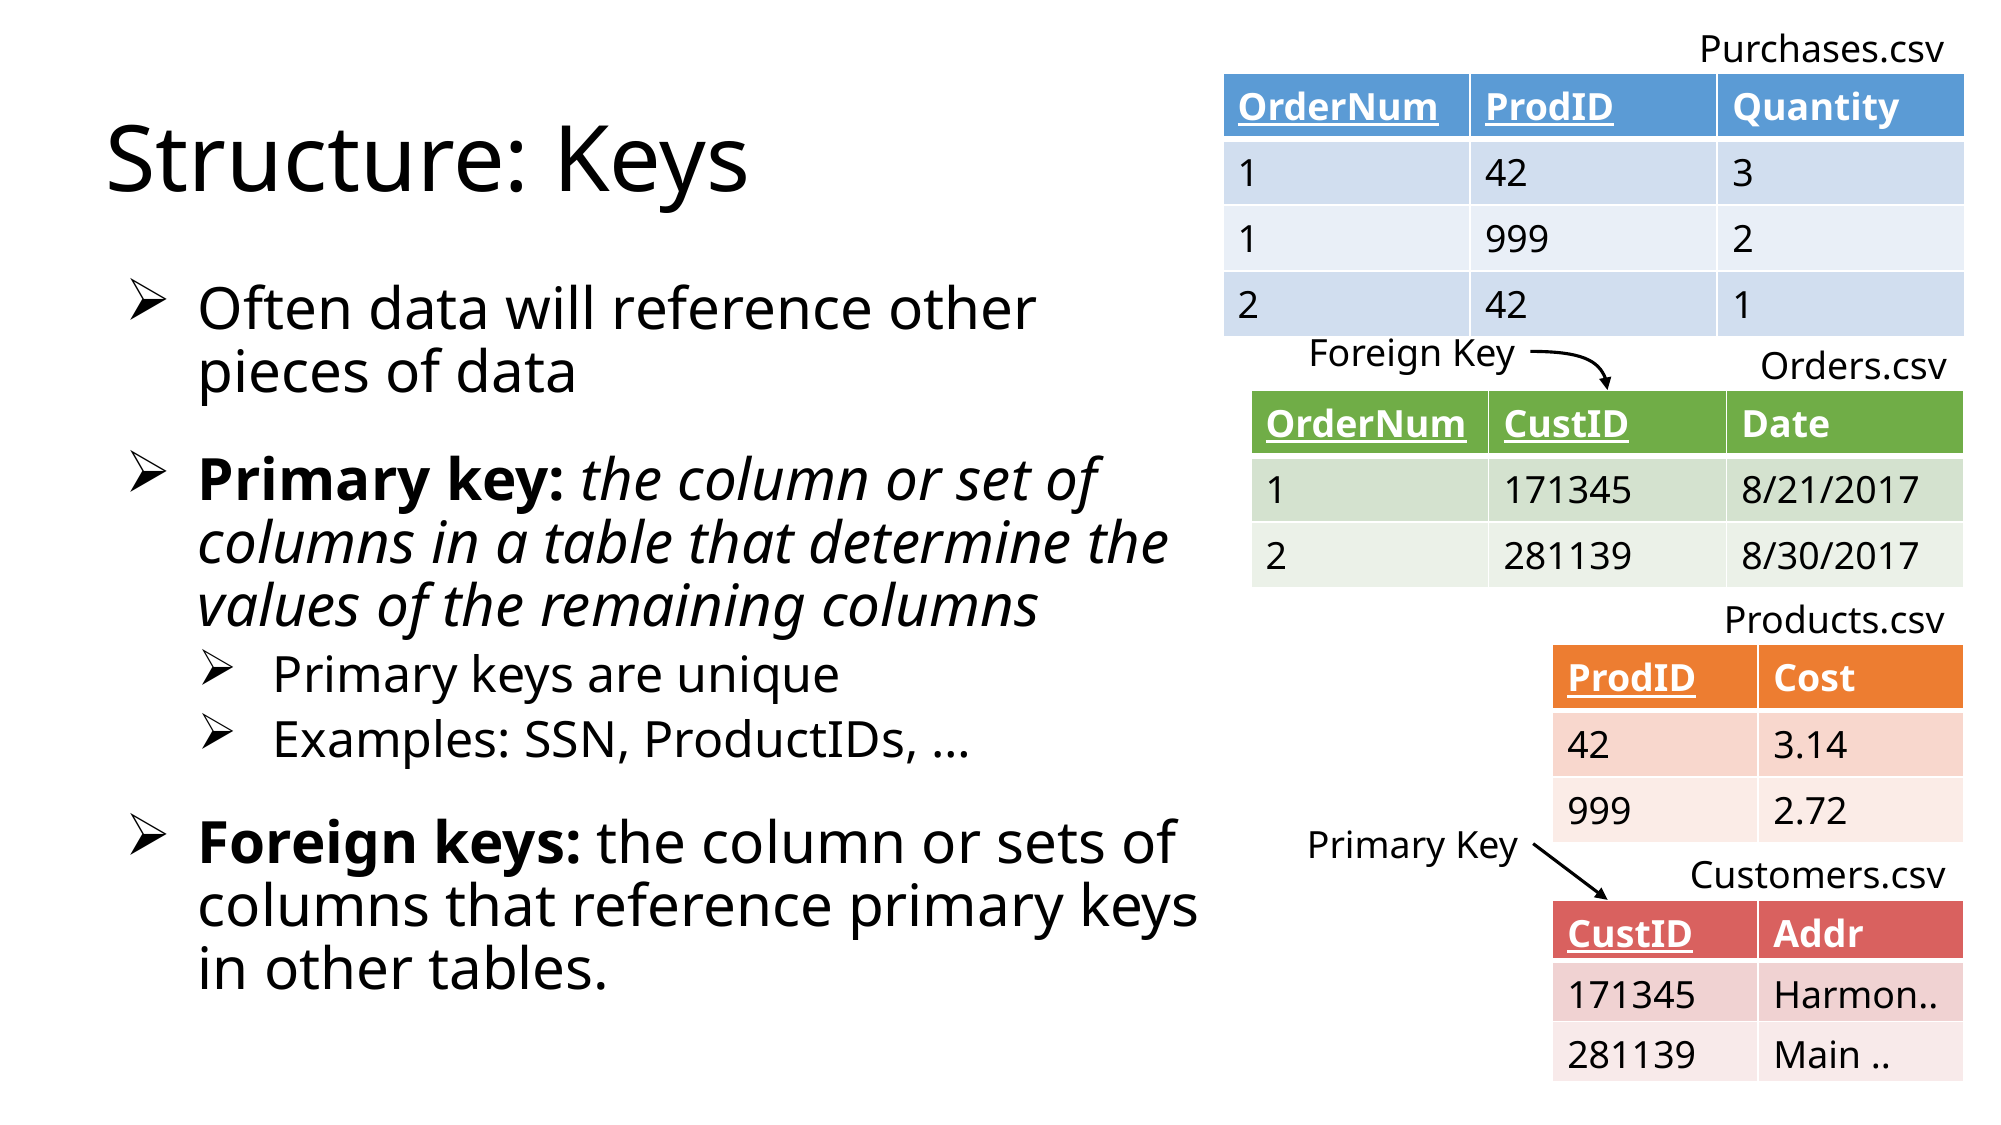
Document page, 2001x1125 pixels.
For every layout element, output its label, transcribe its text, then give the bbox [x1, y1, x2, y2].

text_box Purchases.csv [1684, 18, 1960, 78]
table_cell 281139 [1553, 1022, 1757, 1081]
table_cell Harmon.. [1759, 963, 1963, 1021]
table_cell 2 [1224, 272, 1469, 336]
table_header ProdID [1471, 74, 1716, 136]
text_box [1290, 321, 1608, 390]
table_header ProdID [1553, 645, 1757, 708]
table_cell 1 [1252, 459, 1488, 521]
text_box Customers.csv [1674, 844, 1961, 904]
table_header Addr [1759, 901, 1963, 958]
table_cell 42 [1553, 713, 1757, 776]
table_cell Main .. [1759, 1022, 1963, 1081]
table_cell 171345 [1553, 963, 1757, 1021]
table_cell 3.14 [1759, 713, 1963, 776]
table_cell 2 [1718, 206, 1964, 270]
table_header Quantity [1718, 74, 1964, 136]
table_cell 2 [1252, 523, 1488, 587]
table_cell 42 [1471, 142, 1716, 204]
table_header CustID [1489, 391, 1726, 453]
table_cell 171345 [1489, 459, 1726, 521]
table_cell 281139 [1489, 523, 1726, 587]
table_cell 8/30/2017 [1727, 523, 1963, 587]
table_cell 1 [1224, 142, 1469, 204]
table_cell 2.72 [1759, 778, 1963, 842]
text_box Orders.csv [1745, 334, 1962, 394]
table_header CustID [1553, 901, 1757, 958]
table_cell 8/21/2017 [1727, 459, 1963, 521]
table_header OrderNum [1224, 74, 1469, 136]
table_header Cost [1759, 645, 1963, 708]
table_cell 3 [1718, 142, 1964, 204]
list Often data will reference other pieces of data Primary key: the column or set of columns in a table that determine the values of the remaining columns Primary keys are unique Examples: SSN, ProductIDs, … Foreign keys: the column or sets of columns that reference primary keys in other tables. [107, 271, 1218, 1035]
title Structure: Keys [90, 52, 1684, 271]
text_box Products.csv [1708, 588, 1960, 649]
table_cell 42 [1471, 272, 1716, 336]
table_header Date [1727, 391, 1963, 453]
table_cell 999 [1553, 778, 1757, 842]
table_cell 999 [1471, 206, 1716, 270]
table_cell 1 [1224, 206, 1469, 270]
table_header OrderNum [1252, 391, 1488, 453]
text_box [1291, 813, 1608, 900]
table_cell 1 [1718, 272, 1964, 336]
